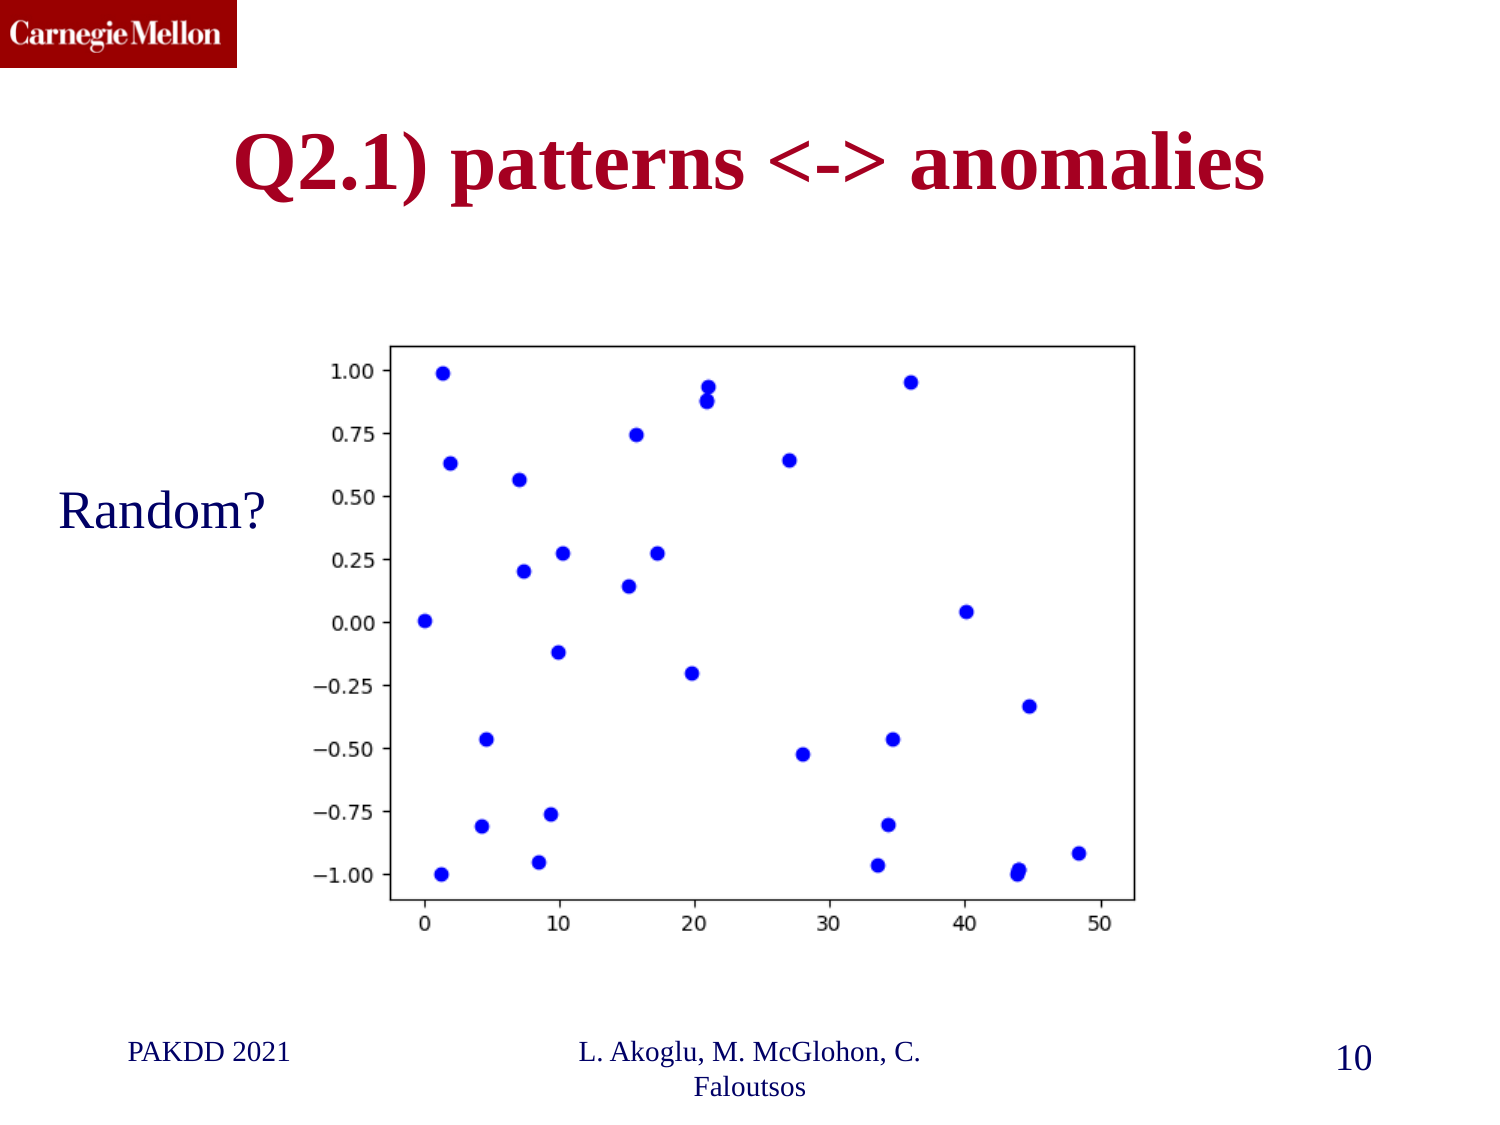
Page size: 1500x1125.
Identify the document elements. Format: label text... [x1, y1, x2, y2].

title Q2.1) patterns <-> anomalies [112, 99, 1388, 213]
picture [0, 0, 237, 68]
slide_number 10 [1074, 1024, 1388, 1101]
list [270, 259, 1230, 979]
footer L. Akoglu, M. McGlohon, C. Faloutsos [512, 1024, 988, 1101]
text_box Random? [43, 467, 265, 547]
slide_number PAKDD 2021 [112, 1024, 426, 1101]
